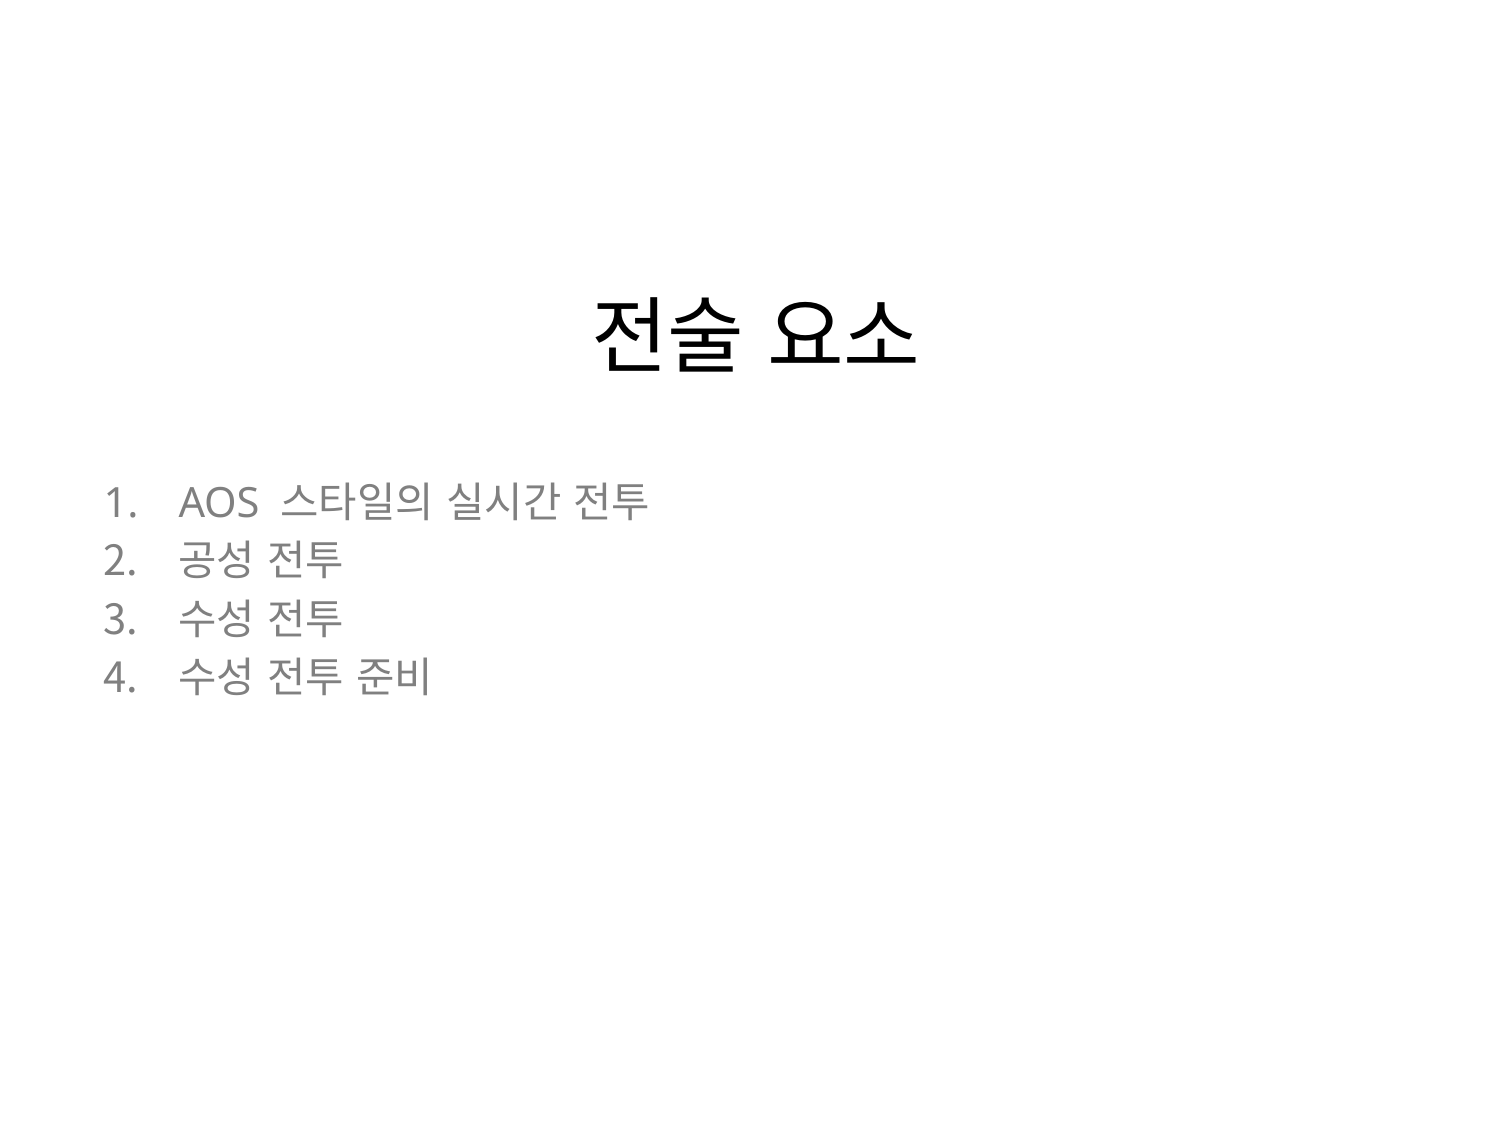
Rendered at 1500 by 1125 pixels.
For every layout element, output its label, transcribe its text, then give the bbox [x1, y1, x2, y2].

text_box AOS 스타일의 실시간 전투 공성 전투 수성 전투 수성 전투 준비 [88, 468, 1424, 976]
title 전술 요소 [118, 220, 1394, 445]
